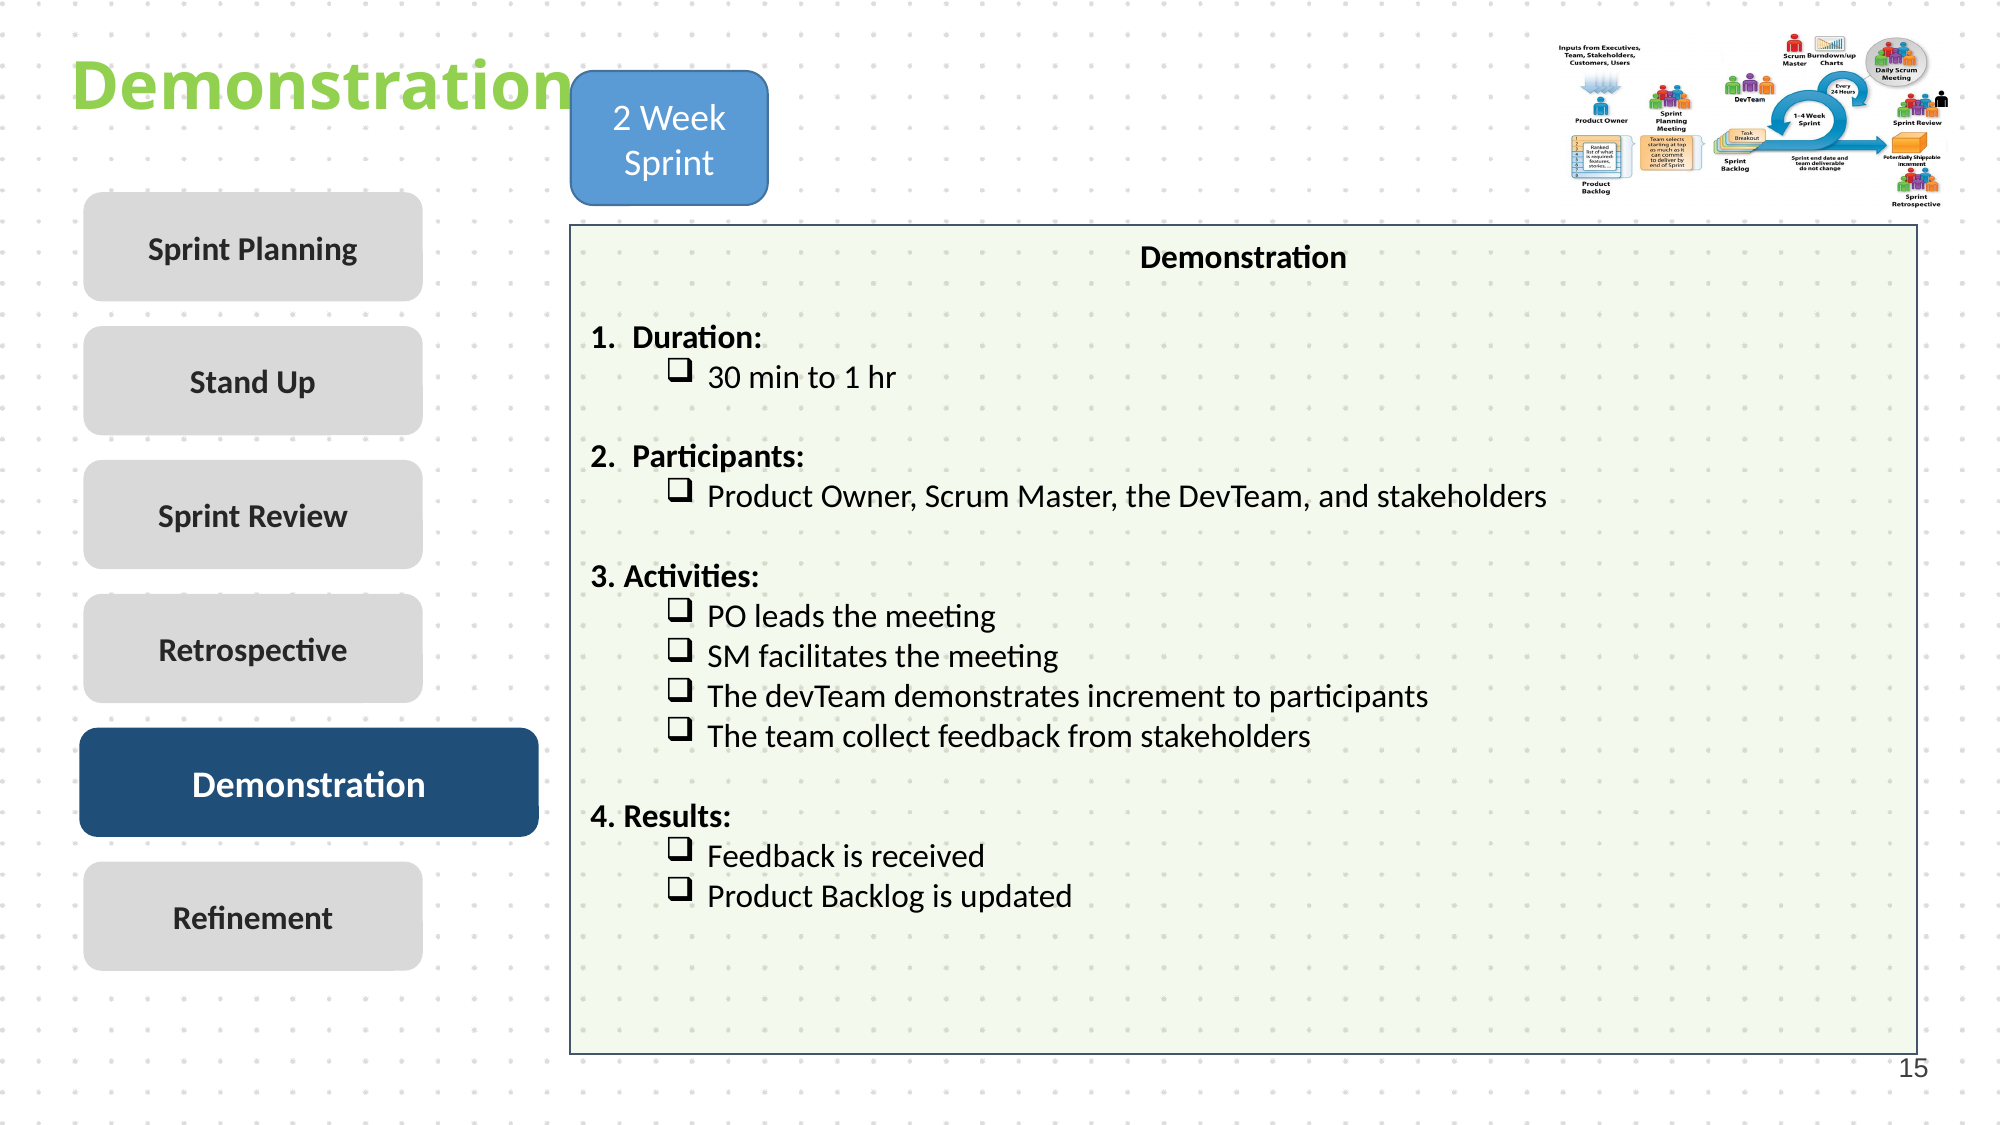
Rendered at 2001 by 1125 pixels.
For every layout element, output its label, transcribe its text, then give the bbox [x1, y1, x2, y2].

text_box Stand Up [82, 325, 424, 437]
picture [0, 0, 2000, 1125]
title Demonstration [50, 32, 1556, 132]
text_box Demonstration Duration: 30 min to 1 hr Participants: Product Owner, Scrum Master, the DevTeam, and stakeholders 3. Activities: PO leads the meeting SM facilitates the meeting The devTeam demonstrates increment to participants The team collect feedback from stakeholders 4. Results: Feedback is received Product Backlog is updated [569, 224, 1918, 1055]
text_box 2 Week Sprint [569, 69, 769, 207]
text_box Refinement [82, 860, 424, 972]
title Demonstration [1949, 32, 1959, 132]
text_box Sprint Planning [82, 191, 424, 303]
slide_number 15 [1846, 1040, 1949, 1102]
text_box Sprint Review [82, 458, 424, 571]
text_box Demonstration [78, 726, 540, 838]
text_box Retrospective [82, 592, 424, 705]
